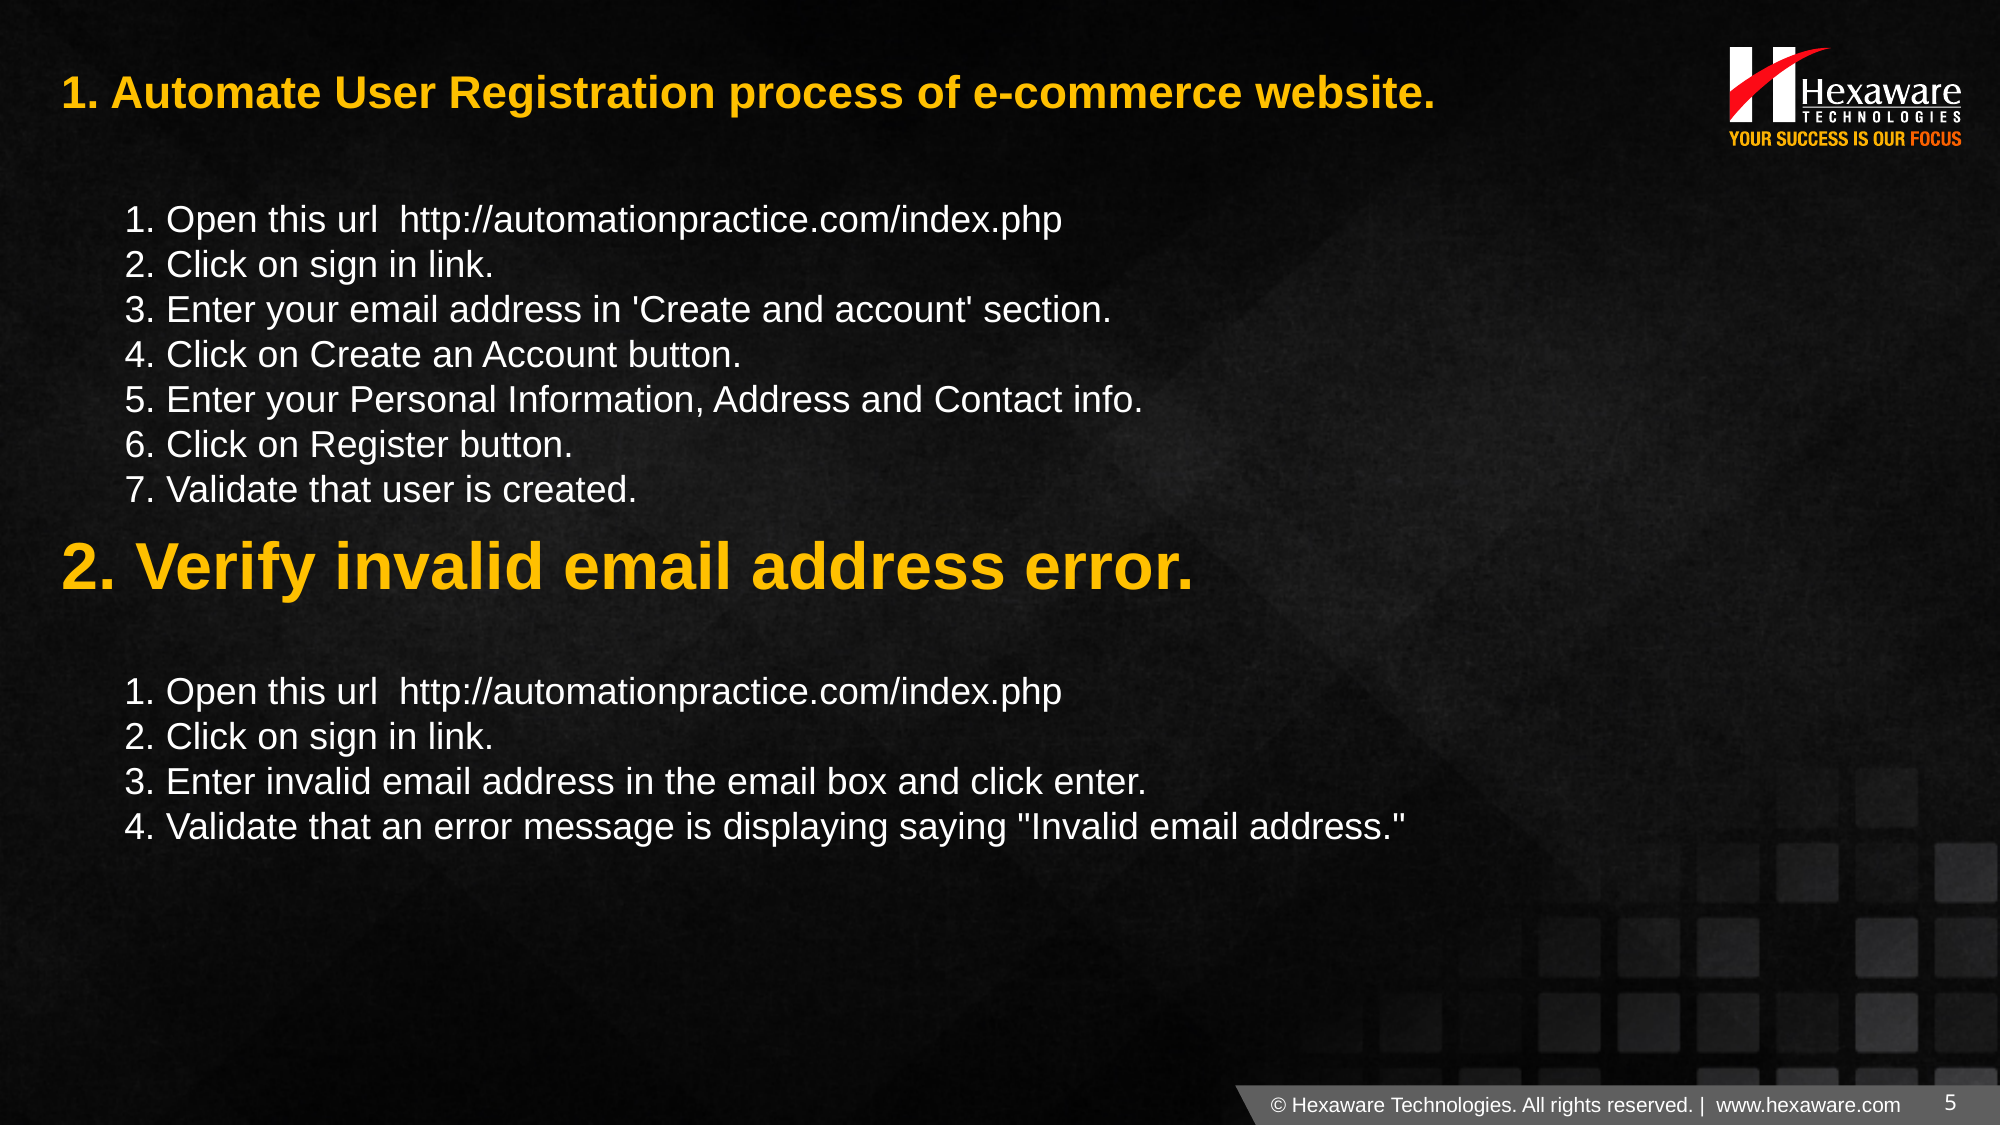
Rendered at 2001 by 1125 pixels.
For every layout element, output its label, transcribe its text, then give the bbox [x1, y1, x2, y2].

title 1. Automate User Registration process of e-commerce website. [50, 40, 1500, 141]
text_box 1. Open this url http://automationpractice.com/index.php 2. Click on sign in link. 3. Enter invalid email address in the email box and click enter. 4. Validate that an error message is displaying saying "Invalid email address." [113, 661, 1887, 807]
text_box 2. Verify invalid email address error. [50, 512, 1500, 613]
list 1. Open this url http://automationpractice.com/index.php 2. Click on sign in link. 3. Enter your email address in 'Create and account' section. 4. Click on Create an Account button. 5. Enter your Personal Information, Address and Contact info. 6. Click on Register button. 7. Validate that user is created. [113, 189, 1887, 535]
picture [0, 0, 2000, 1125]
